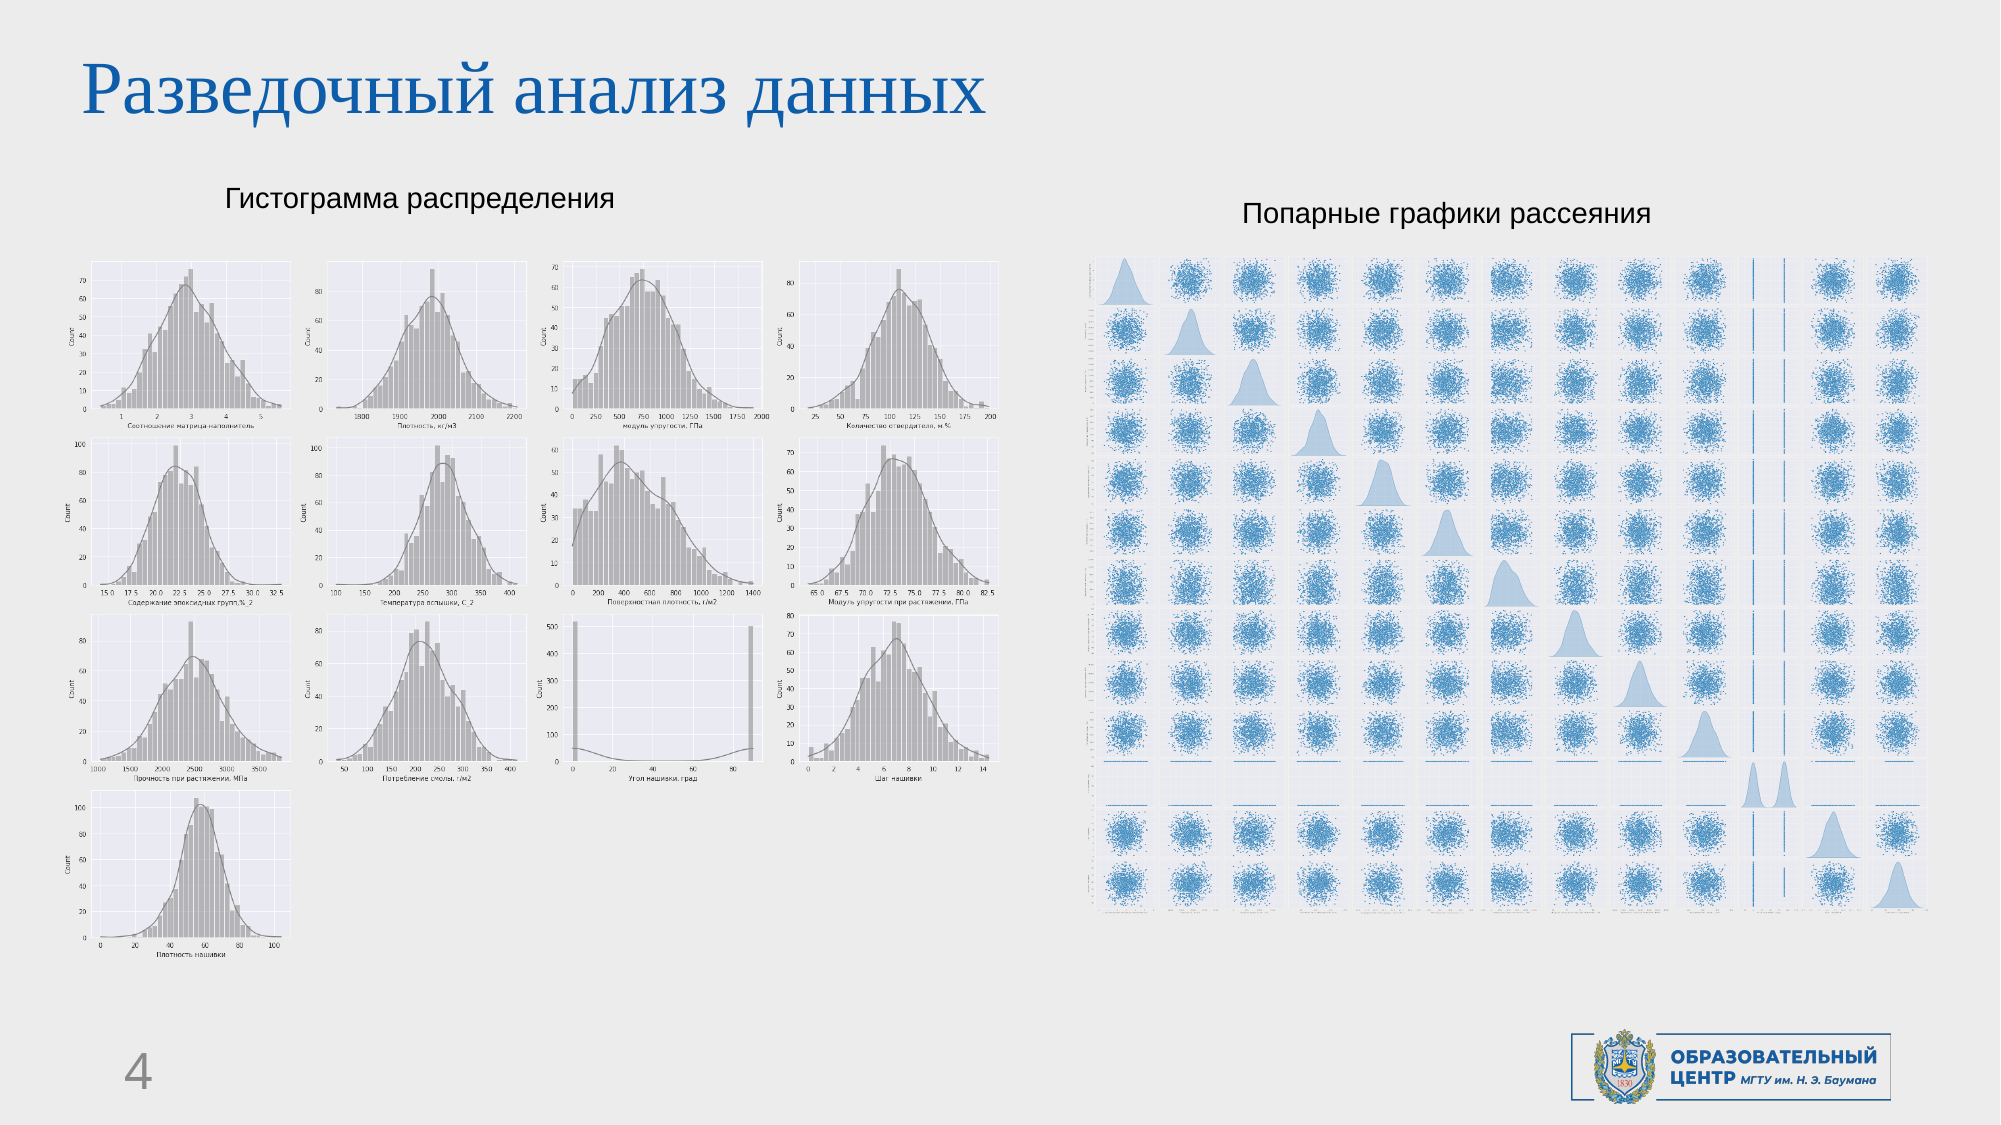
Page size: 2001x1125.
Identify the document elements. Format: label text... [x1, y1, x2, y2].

title Разведочный анализ данных [66, 21, 1929, 158]
picture [1571, 1029, 1891, 1104]
picture [1083, 254, 1930, 916]
picture [60, 256, 1002, 962]
text_box Попарные графики рассеяния [1161, 187, 1691, 238]
text_box Гистограмма распределения [210, 171, 683, 222]
list Диаг [116, 260, 1929, 1014]
slide_number 4 [109, 1043, 248, 1104]
